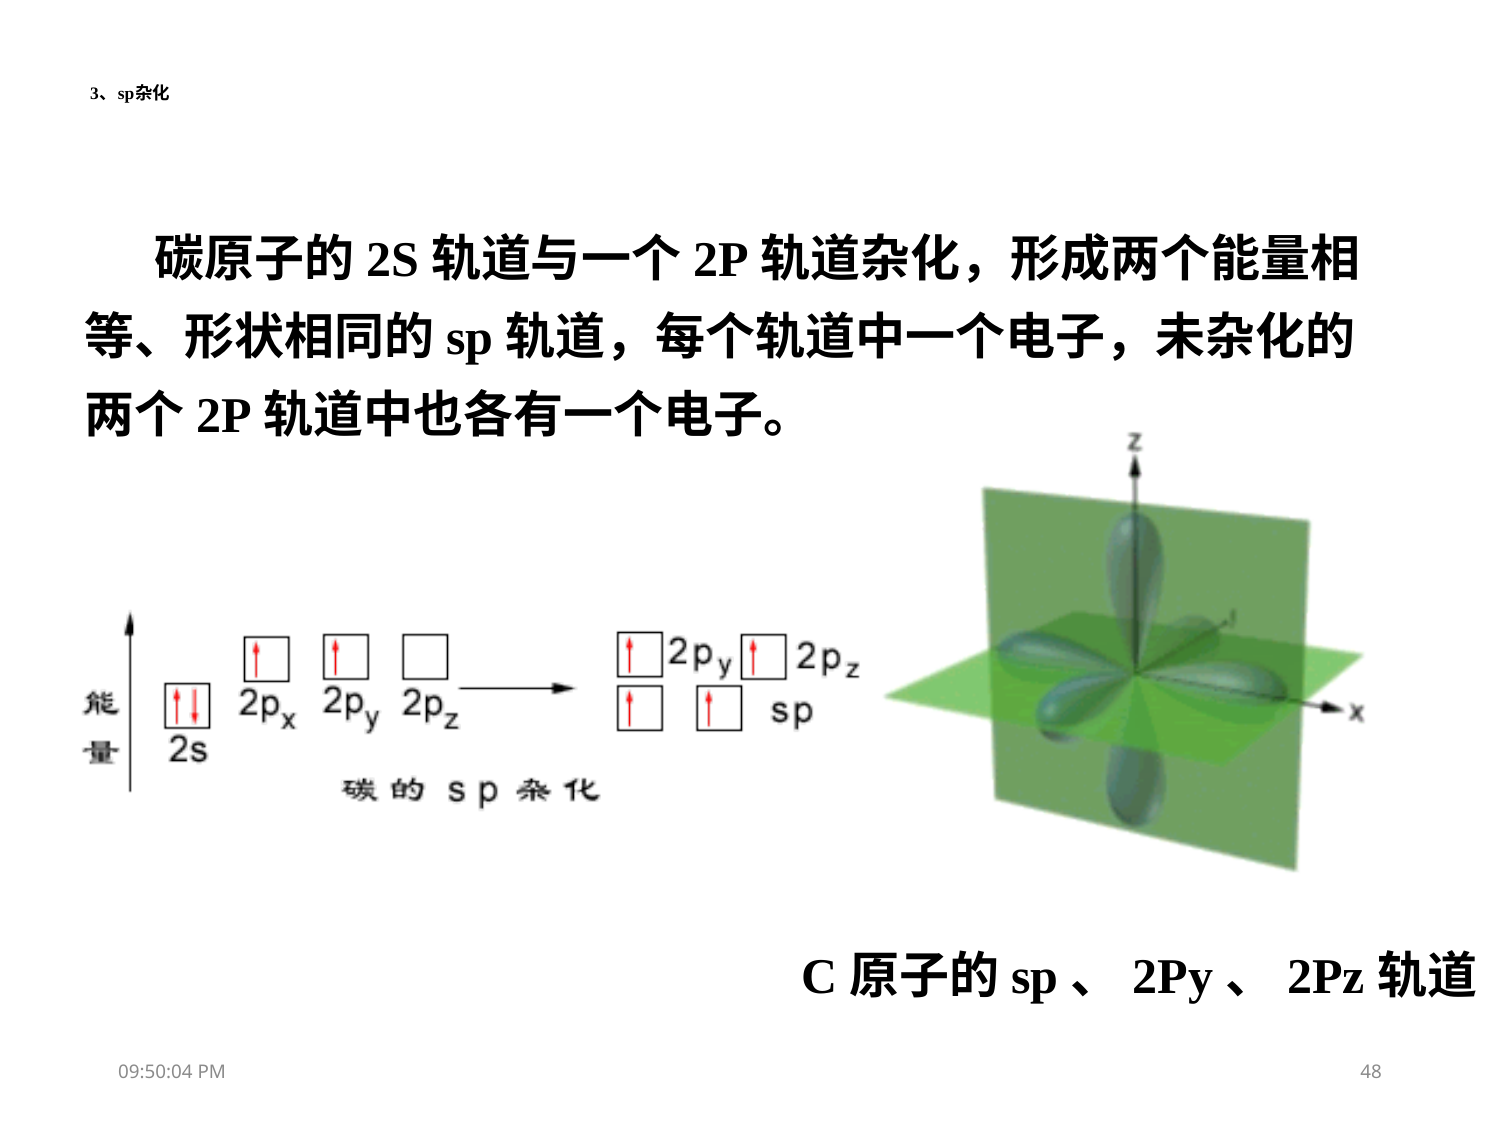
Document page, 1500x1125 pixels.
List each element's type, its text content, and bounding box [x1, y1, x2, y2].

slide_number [103, 1042, 441, 1103]
text_box C原子的sp、2Py、2Pz轨道 [786, 936, 1500, 1012]
picture [76, 425, 1376, 886]
title 3、sp杂化 [75, 45, 1425, 149]
slide_number 48 [1059, 1042, 1397, 1103]
list 碳原子的2S轨道与一个2P轨道杂化，形成两个能量相等、形状相同的sp轨道，每个轨道中一个电子，未杂化的两个2P轨道中也各有一个电子。 [41, 201, 1392, 513]
